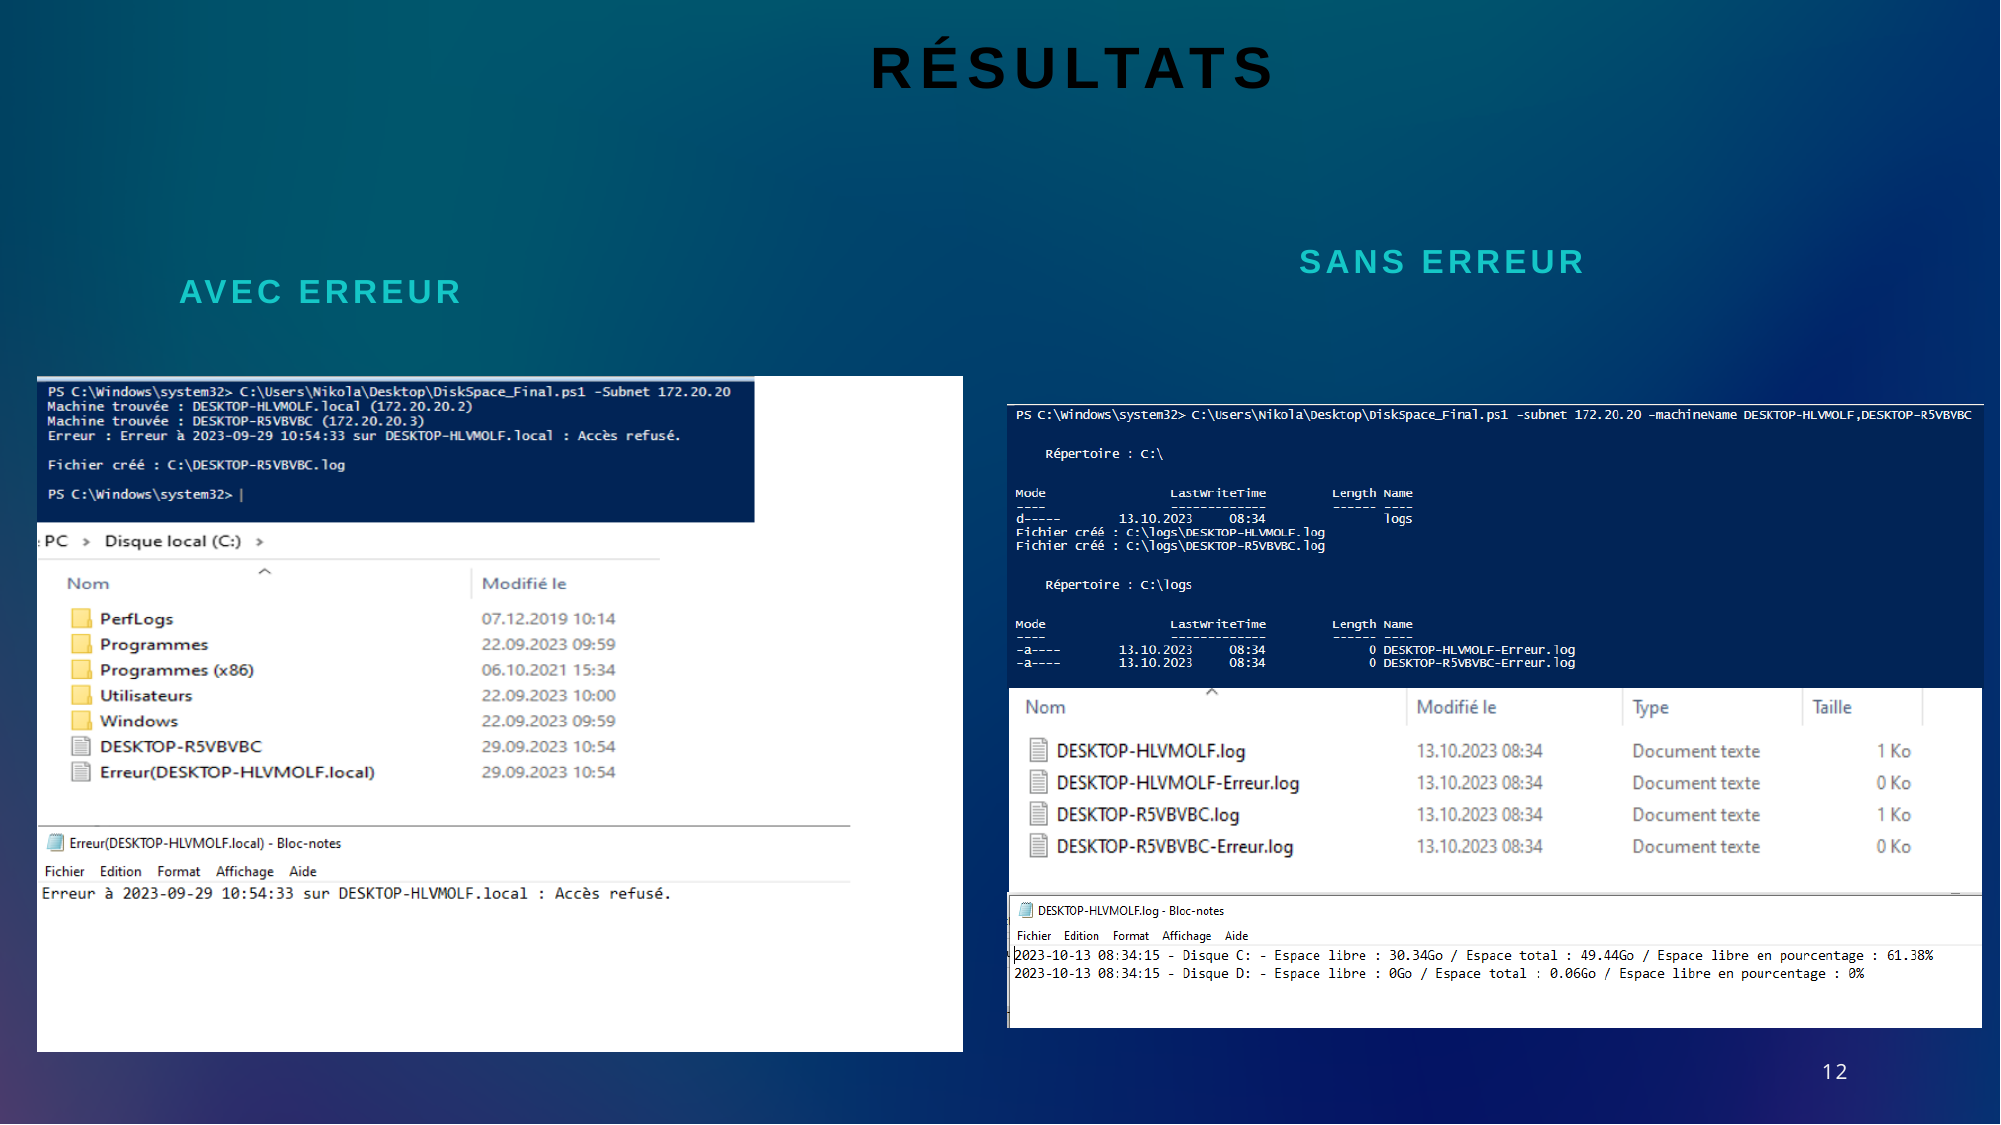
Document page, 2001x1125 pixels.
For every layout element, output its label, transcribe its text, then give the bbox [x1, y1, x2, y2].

list Sans erreur [1284, 237, 1660, 298]
slide_number 12 [1412, 1042, 1863, 1103]
list Avec erreur [163, 267, 615, 328]
picture [0, 0, 2000, 1125]
title Résultats [855, 23, 1969, 125]
